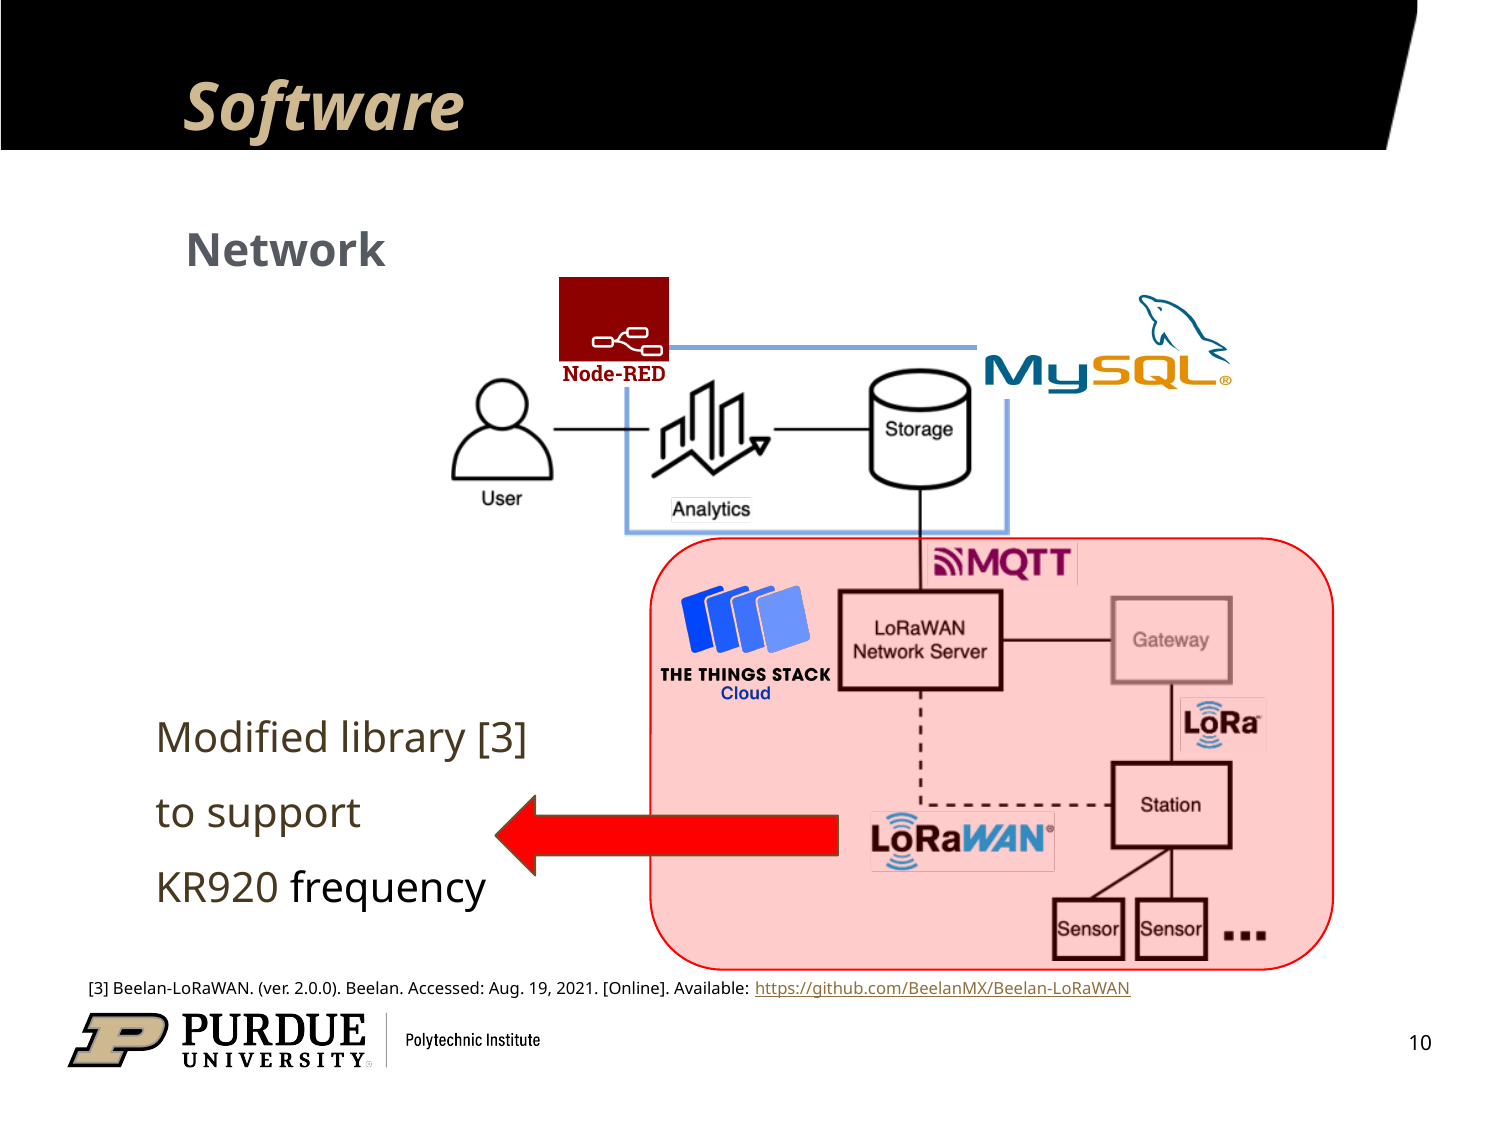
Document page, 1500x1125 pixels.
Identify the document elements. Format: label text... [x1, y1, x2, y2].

title Software [180, 70, 1322, 148]
text_box [3] Beelan-LoRaWAN. (ver. 2.0.0). Beelan. Accessed: Aug. 19, 2021. [Online]. Available: https://github.com/BeelanMX/Beelan-LoRaWAN [73, 970, 1265, 1009]
slide_number 10 [1390, 1013, 1451, 1074]
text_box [155, 277, 1333, 970]
picture [67, 1010, 634, 1071]
subtitle Network [185, 220, 1320, 277]
